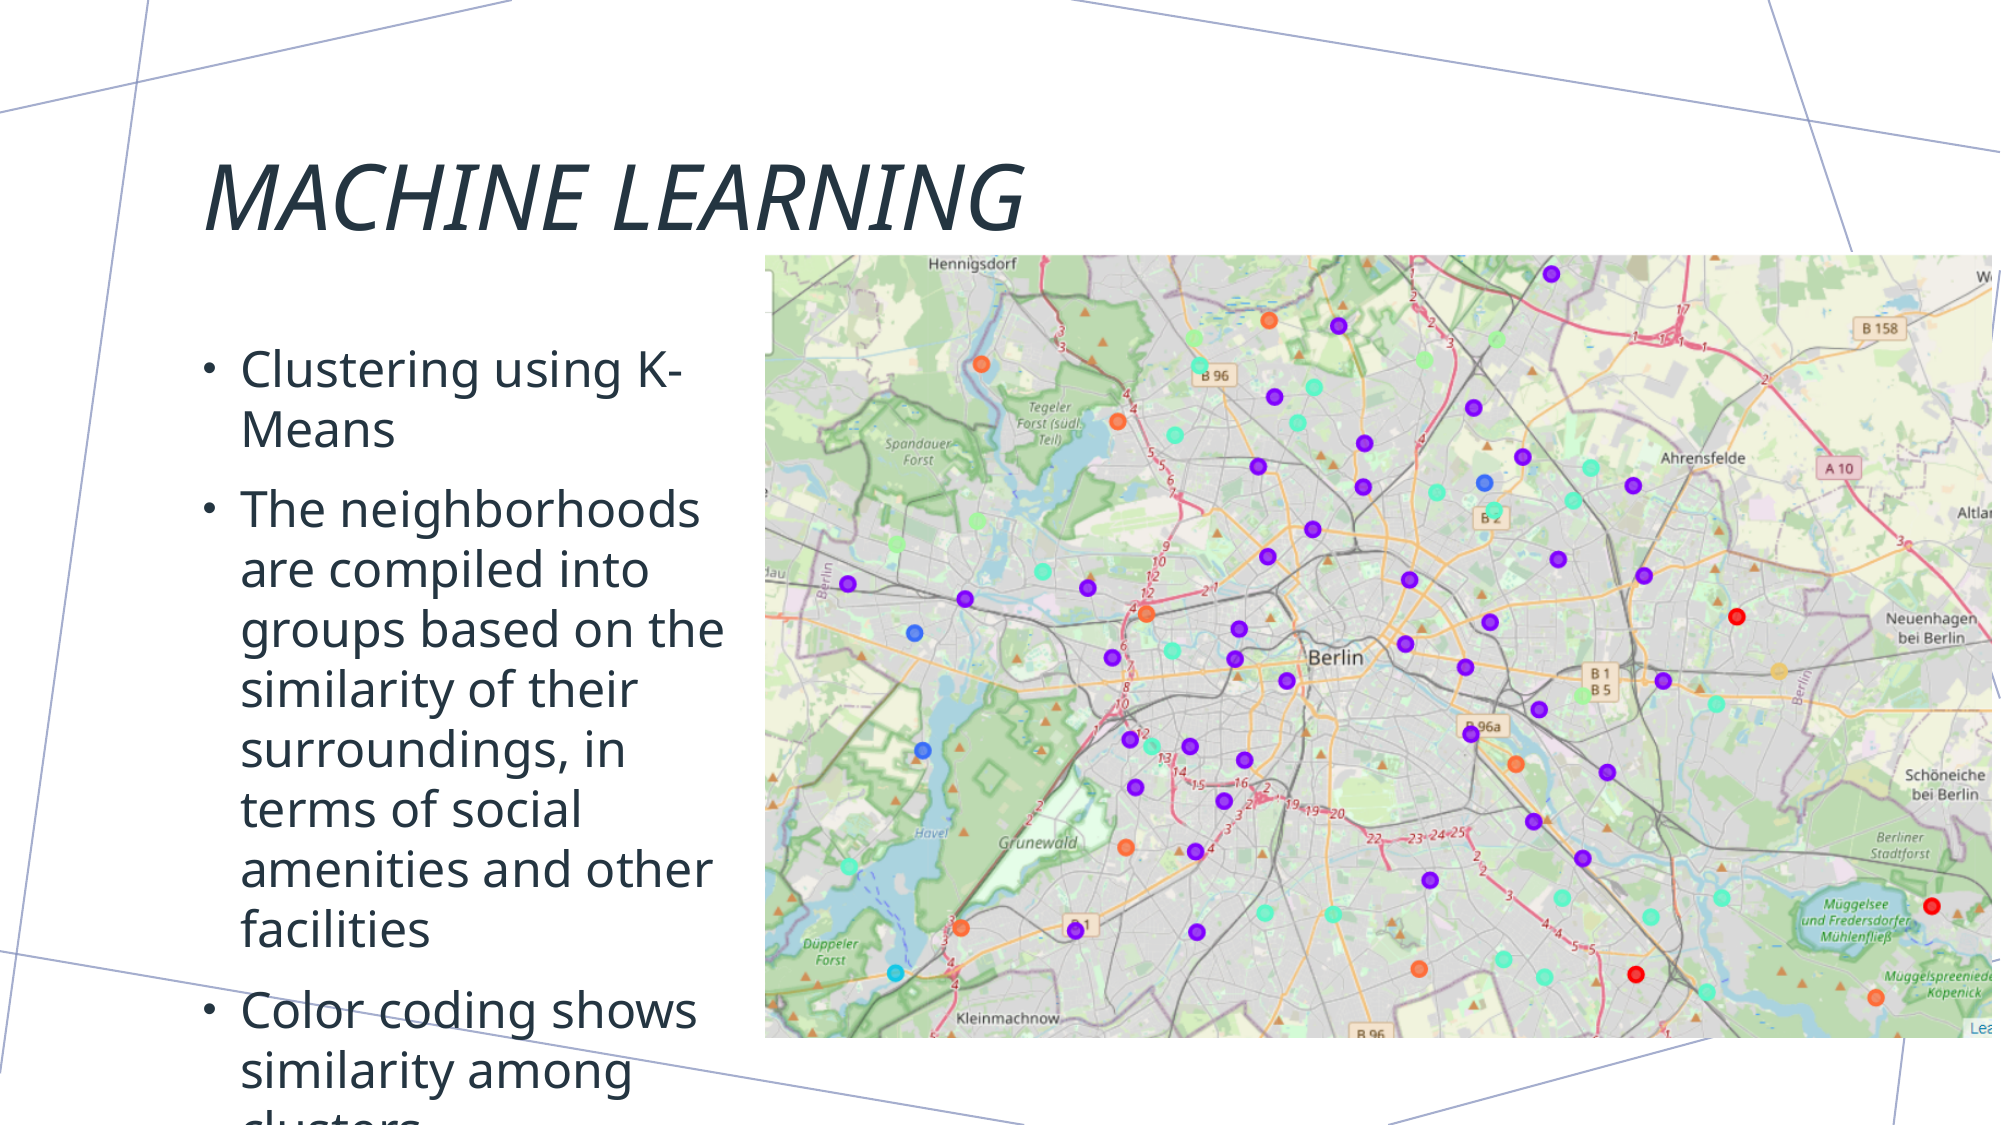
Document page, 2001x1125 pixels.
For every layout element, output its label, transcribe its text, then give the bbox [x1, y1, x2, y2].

title Machine Learning [187, 87, 1813, 315]
list Clustering using K-Means The neighborhoods are compiled into groups based on the similarity of their surroundings, in terms of social amenities and other facilities Color coding shows similarity among clusters [187, 329, 765, 990]
picture [765, 252, 1992, 1038]
